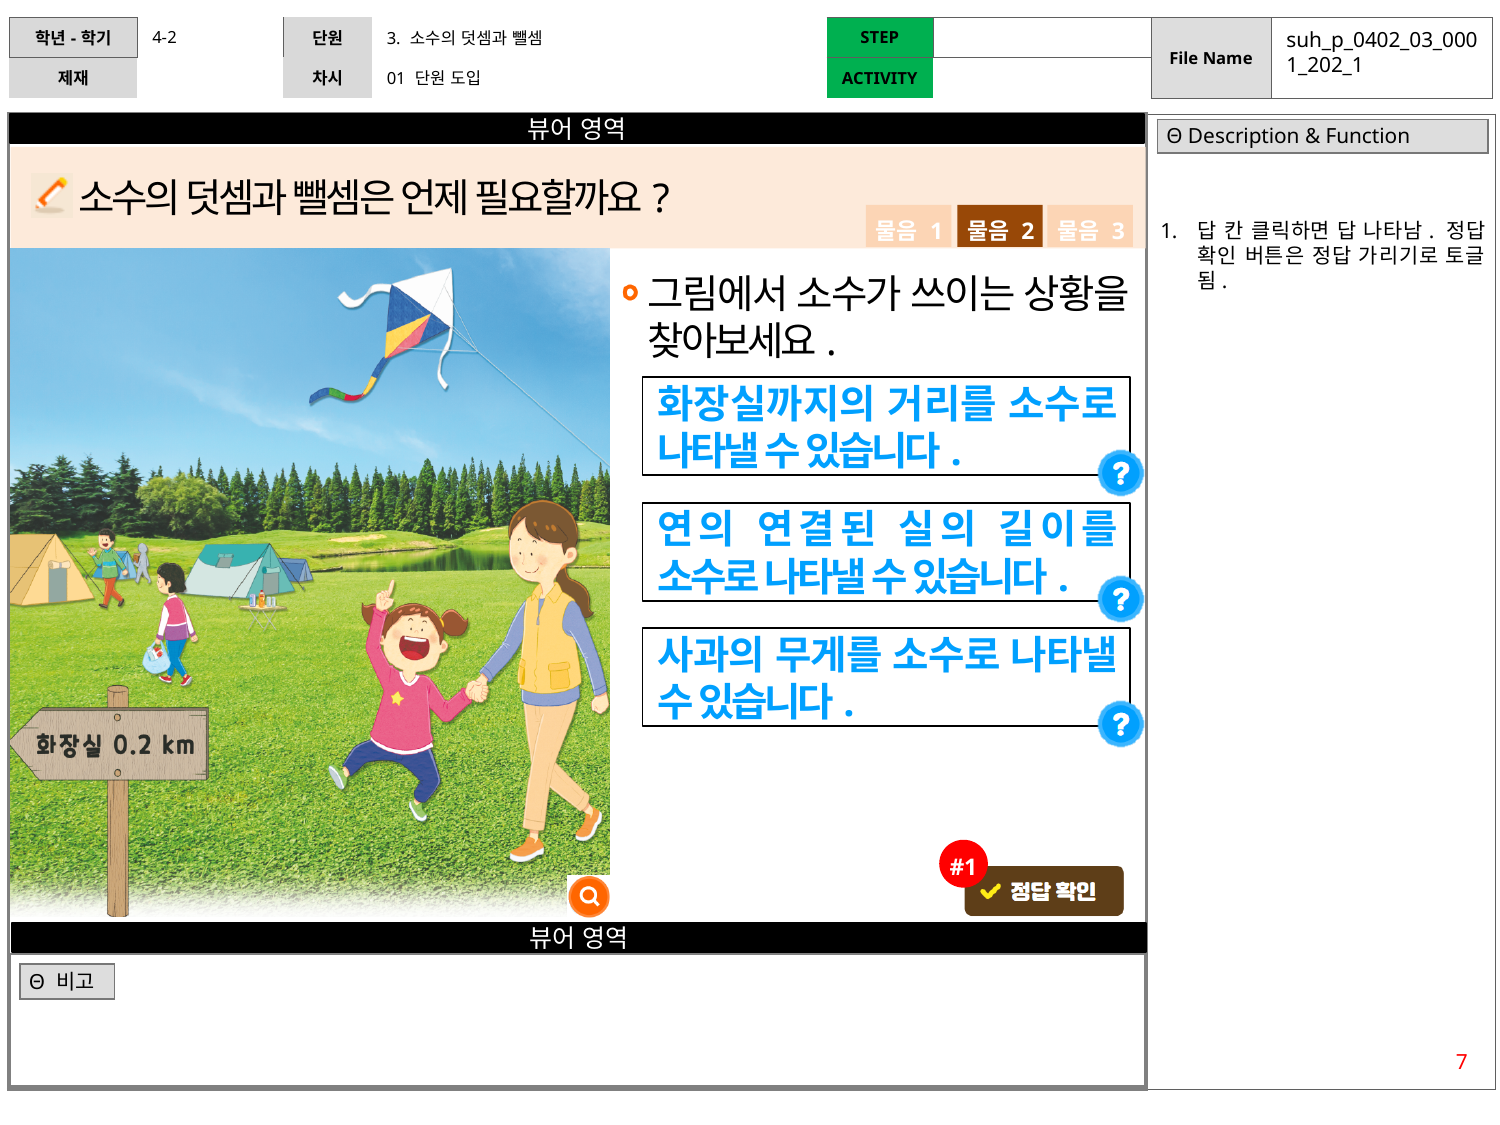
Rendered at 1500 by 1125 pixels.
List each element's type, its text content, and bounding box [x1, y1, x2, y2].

picture [1091, 695, 1151, 754]
picture [619, 281, 640, 303]
text_box 화장실까지의 거리를 소수로 나타낼 수 있습니다. [642, 377, 1131, 476]
text_box 소수의 덧셈과 뺄셈은 언제 필요할까요? [63, 165, 1139, 228]
table_header Θ Description & Function [1158, 120, 1487, 152]
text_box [858, 195, 1143, 248]
picture [10, 248, 610, 918]
picture [1091, 444, 1151, 504]
picture [1091, 570, 1151, 629]
text_box #1 [937, 837, 990, 890]
picture [963, 863, 1126, 918]
text_box 연의 연결된 실의 길이를 소수로 나타낼 수 있습니다. [642, 502, 1131, 601]
text_box suh_p_0402_03_0001_202_1 [1271, 18, 1500, 84]
text_box 사과의 무게를 소수로 나타낼 수 있습니다. [642, 628, 1131, 726]
text_box 답 칸 클릭하면 답 나타남. 정답 확인 버튼은 정답 가리기로 토글 됨. [1145, 160, 1500, 326]
picture [31, 173, 73, 218]
text_box 그림에서 소수가 쓰이는 상황을 찾아보세요. [633, 261, 1142, 371]
text_box [9, 145, 1148, 251]
